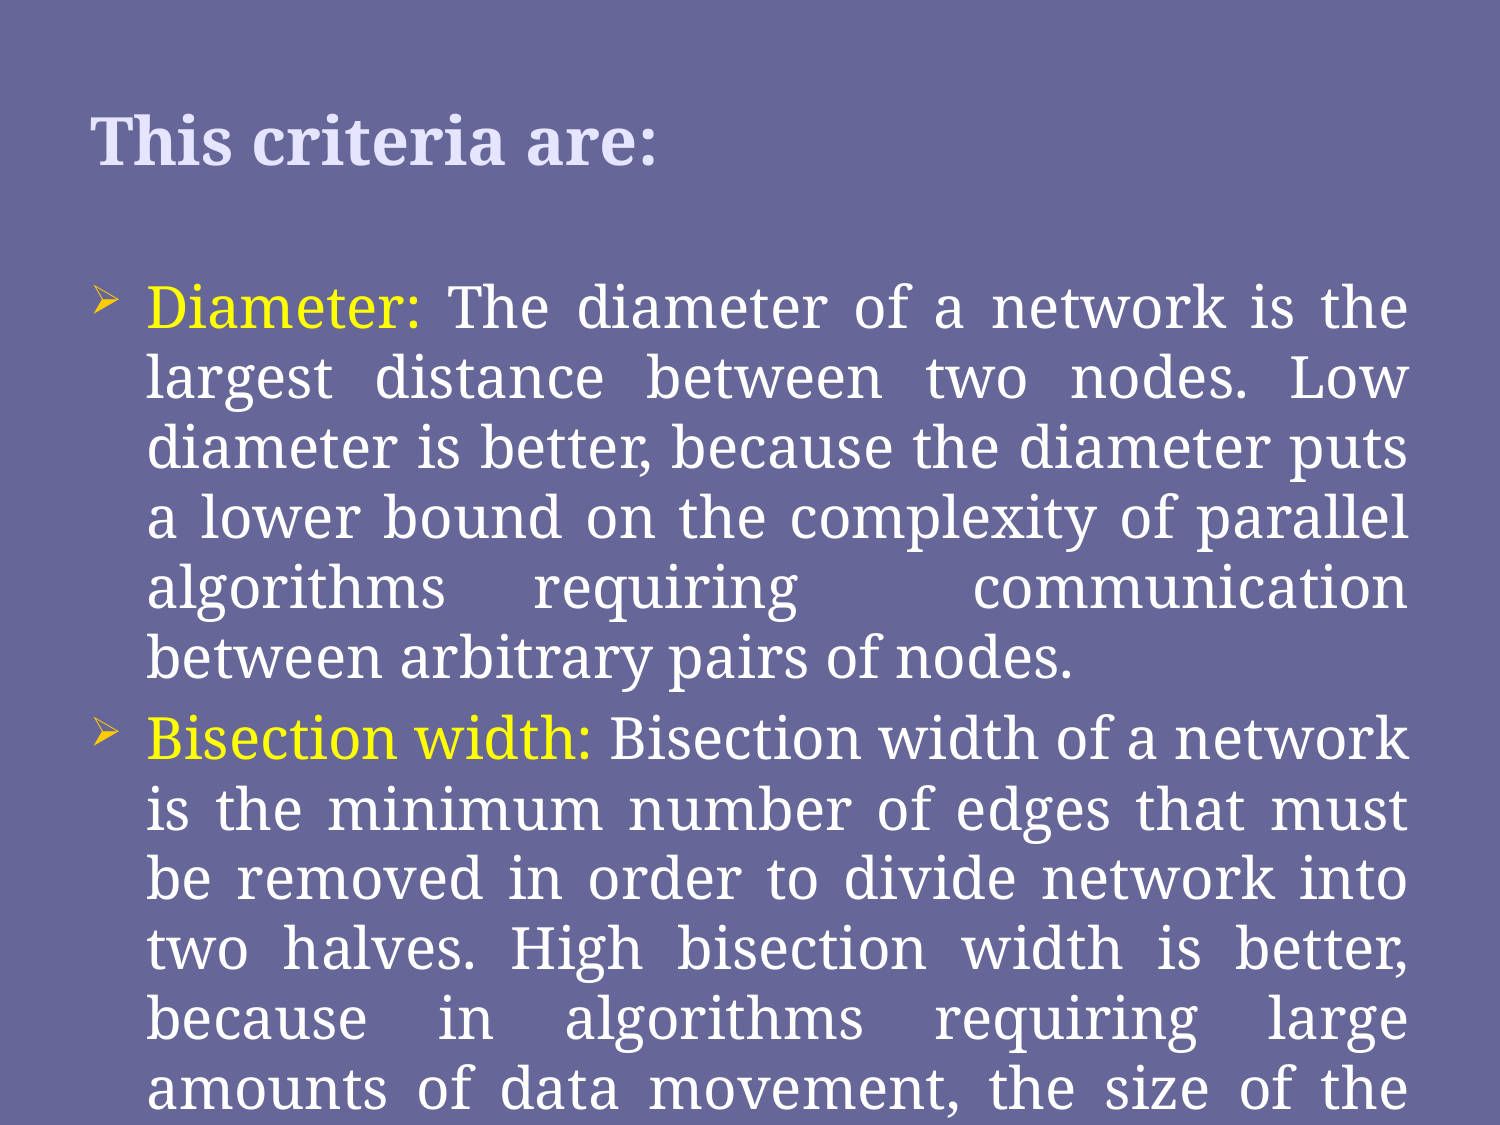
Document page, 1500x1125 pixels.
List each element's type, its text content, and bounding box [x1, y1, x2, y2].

title This criteria are: [74, 44, 1426, 233]
list Diameter: The diameter of a network is the largest distance between two nodes. Low diameter is better, because the diameter puts a lower bound on the complexity of parallel algorithms requiring communication between arbitrary pairs of nodes. Bisection width: Bisection width of a network is the minimum number of edges that must be removed in order to divide network into two halves. High bisection width is better, because in algorithms requiring large amounts of data movement, the size of the data set divided by the bisection width puts a lower bound on the complexity of the parallel algorithm. [74, 262, 1426, 1125]
